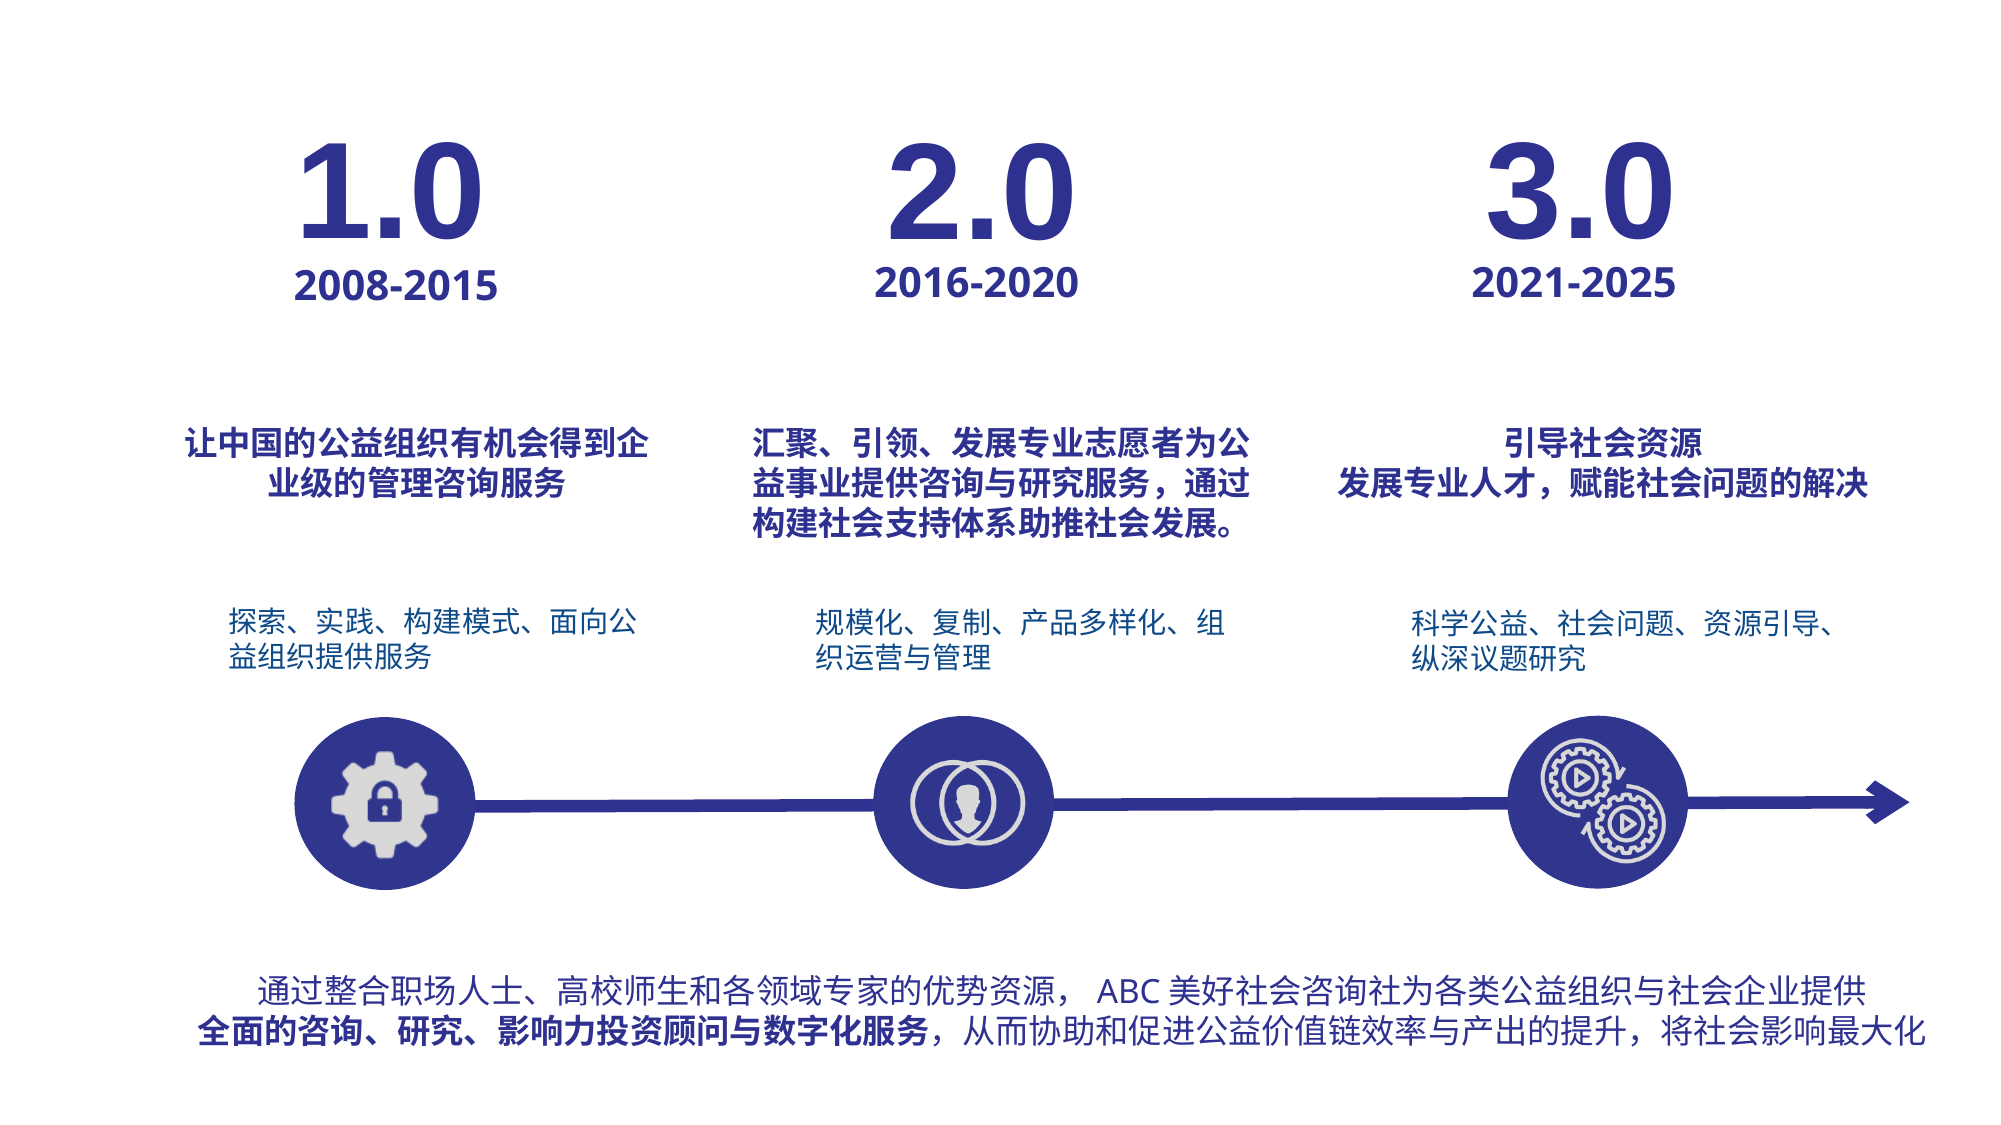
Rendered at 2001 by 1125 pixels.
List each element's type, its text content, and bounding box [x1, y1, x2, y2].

picture [900, 735, 1035, 869]
text_box 探索、实践、构建模式、面向公益组织提供服务 [213, 596, 662, 682]
text_box 引导社会资源 发展专业人才，赋能社会问题的解决 [1311, 414, 1895, 510]
text_box 让中国的公益组织有机会得到企业级的管理咨询服务 [163, 414, 672, 510]
picture [1536, 734, 1670, 868]
text_box 2021-2025 [1456, 248, 1738, 314]
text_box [1693, 801, 1910, 807]
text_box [480, 801, 867, 807]
text_box 通过整合职场人士、高校师生和各领域专家的优势资源，ABC美好社会咨询社为各类公益组织与社会企业提供 全面的咨询、研究、影响力投资顾问与数字化服务，从而协助和促进公益价值链效率与产出的提升，将社会影响最大化 [167, 962, 1957, 1058]
text_box 2008-2015 [279, 251, 561, 317]
text_box 2.0 [872, 94, 1143, 275]
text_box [1507, 715, 1689, 889]
text_box 规模化、复制、产品多样化、组织运营与管理 [801, 597, 1250, 682]
text_box 3.0 [1471, 93, 1742, 274]
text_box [294, 716, 476, 891]
picture [330, 750, 440, 860]
text_box 科学公益、社会问题、资源引导、纵深议题研究 [1396, 597, 1845, 683]
text_box 2016-2020 [859, 248, 1141, 314]
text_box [873, 715, 1055, 890]
text_box 1.0 [280, 93, 551, 251]
text_box 汇聚、引领、发展专业志愿者为公益事业提供咨询与研究服务，通过构建社会支持体系助推社会发展。 [723, 414, 1281, 550]
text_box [1059, 801, 1502, 807]
